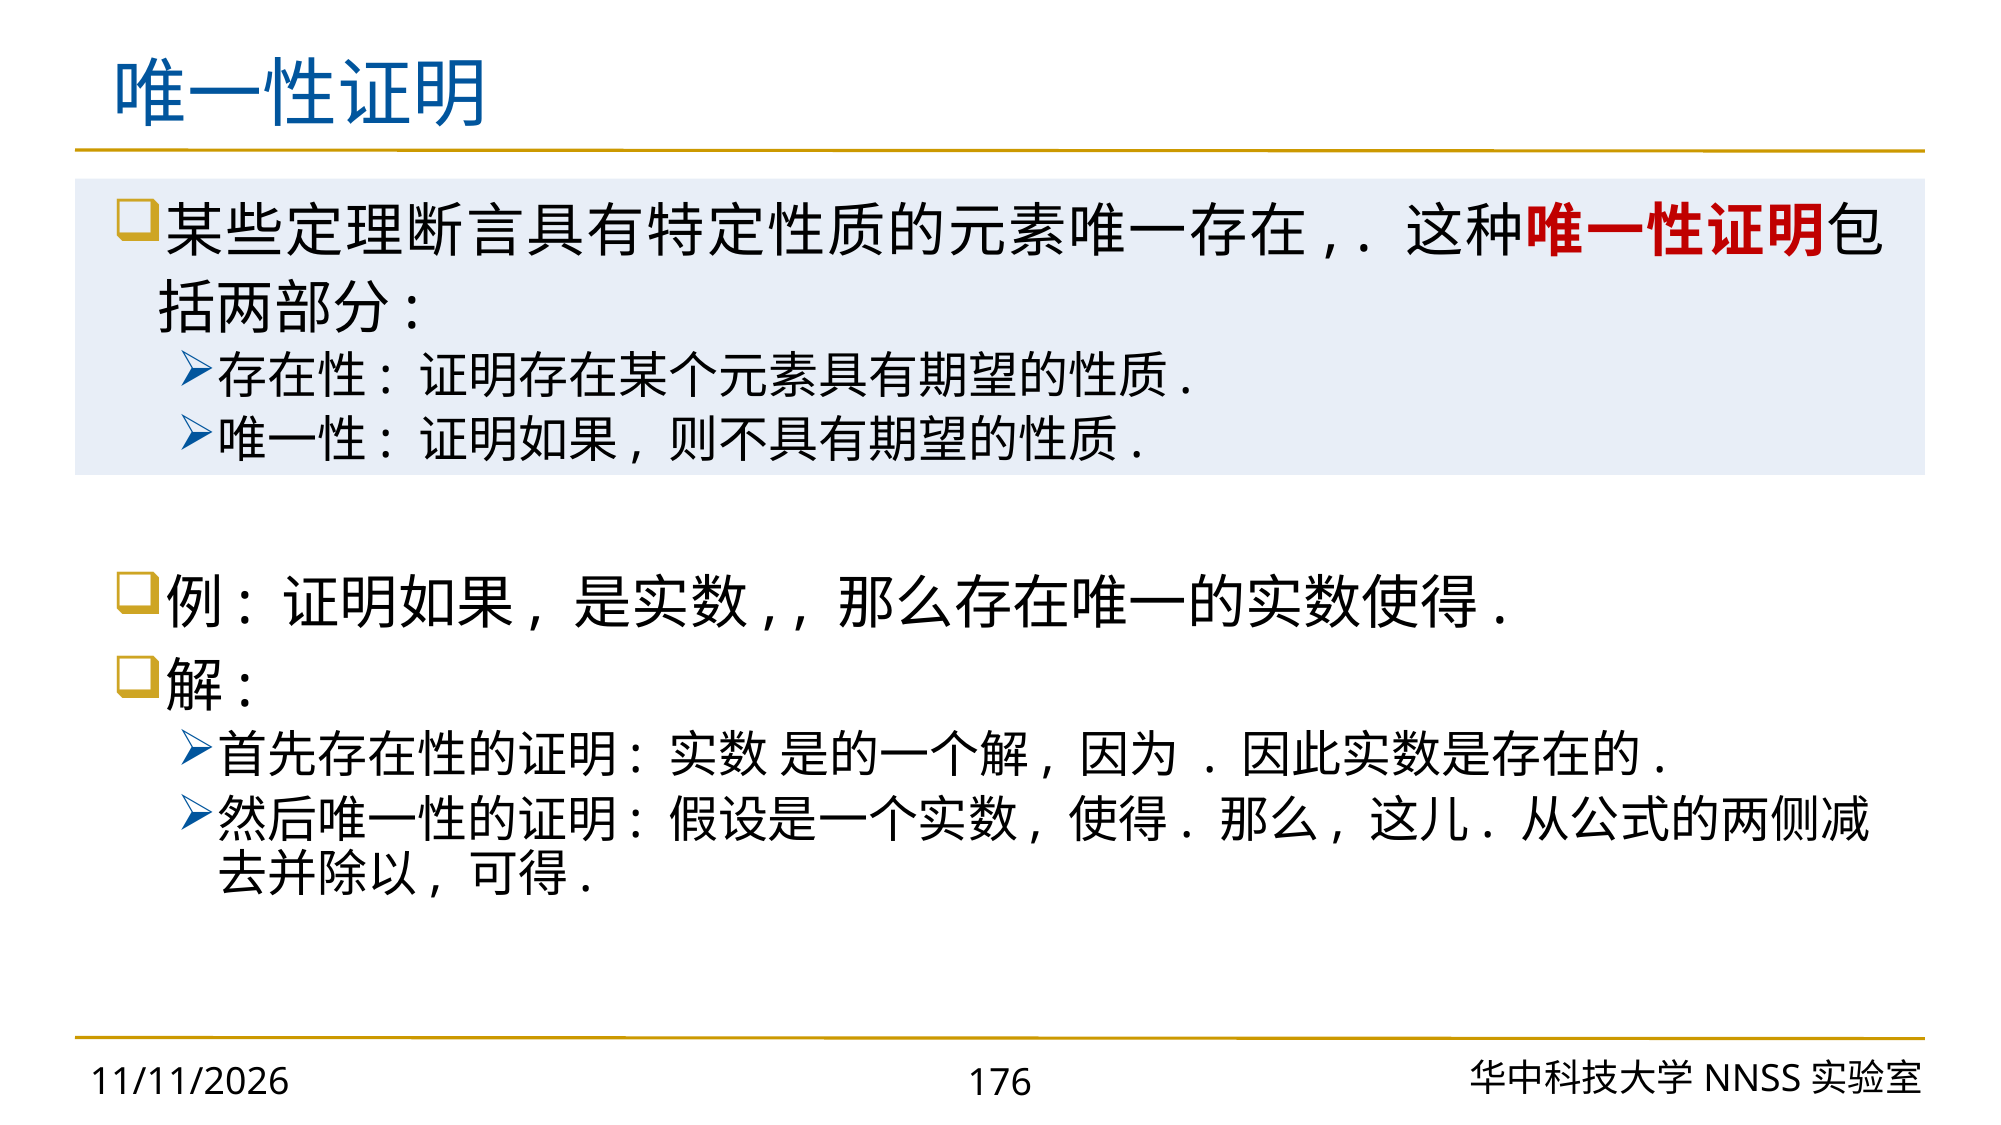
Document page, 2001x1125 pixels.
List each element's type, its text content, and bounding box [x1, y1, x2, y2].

slide_number 176 [699, 1050, 1300, 1111]
footer 华中科技大学NNSS实验室 [1149, 1046, 1938, 1113]
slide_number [75, 1050, 550, 1111]
text_box [74, 178, 1926, 476]
title 唯一性证明 [97, 44, 1900, 149]
